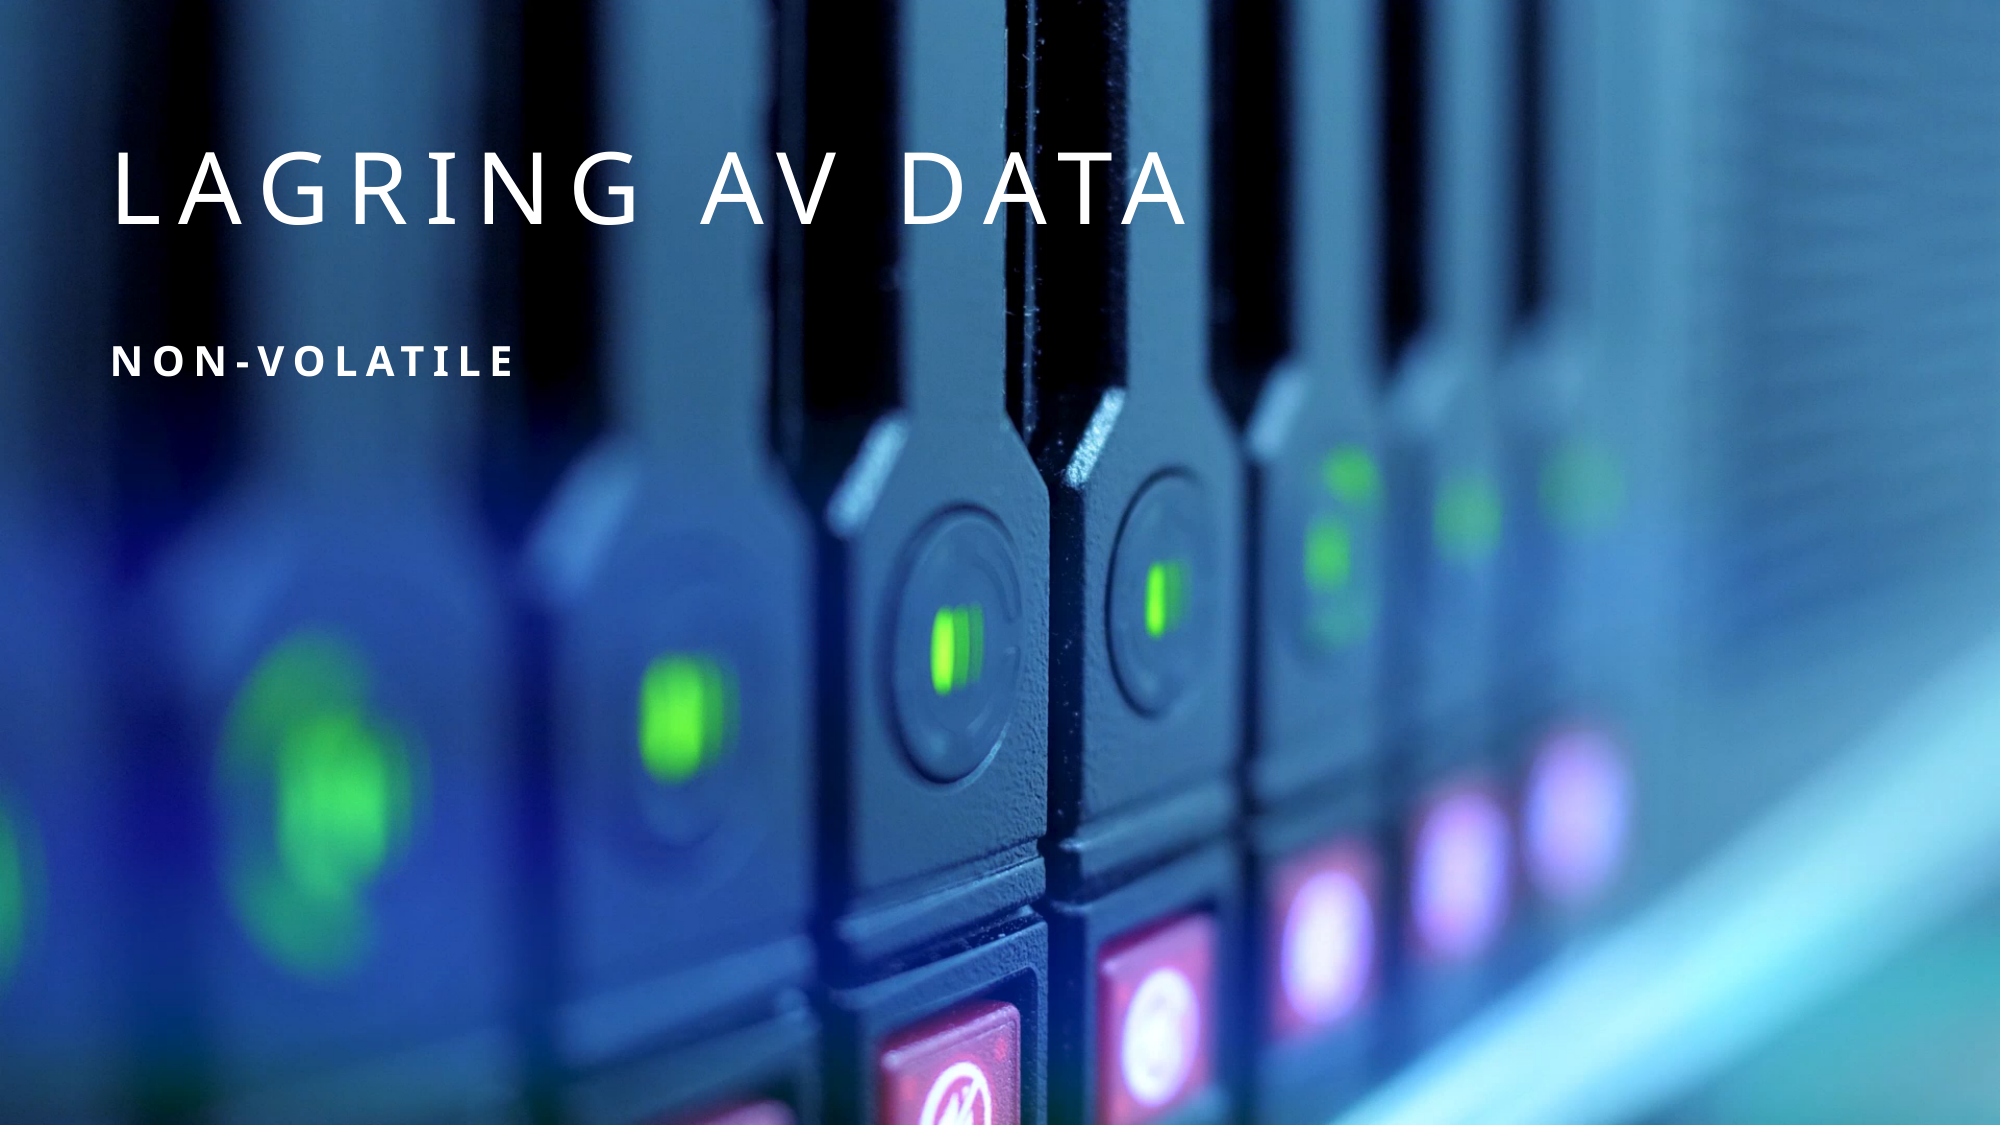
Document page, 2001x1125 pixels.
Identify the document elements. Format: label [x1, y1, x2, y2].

text_box [0, 0, 2000, 1125]
